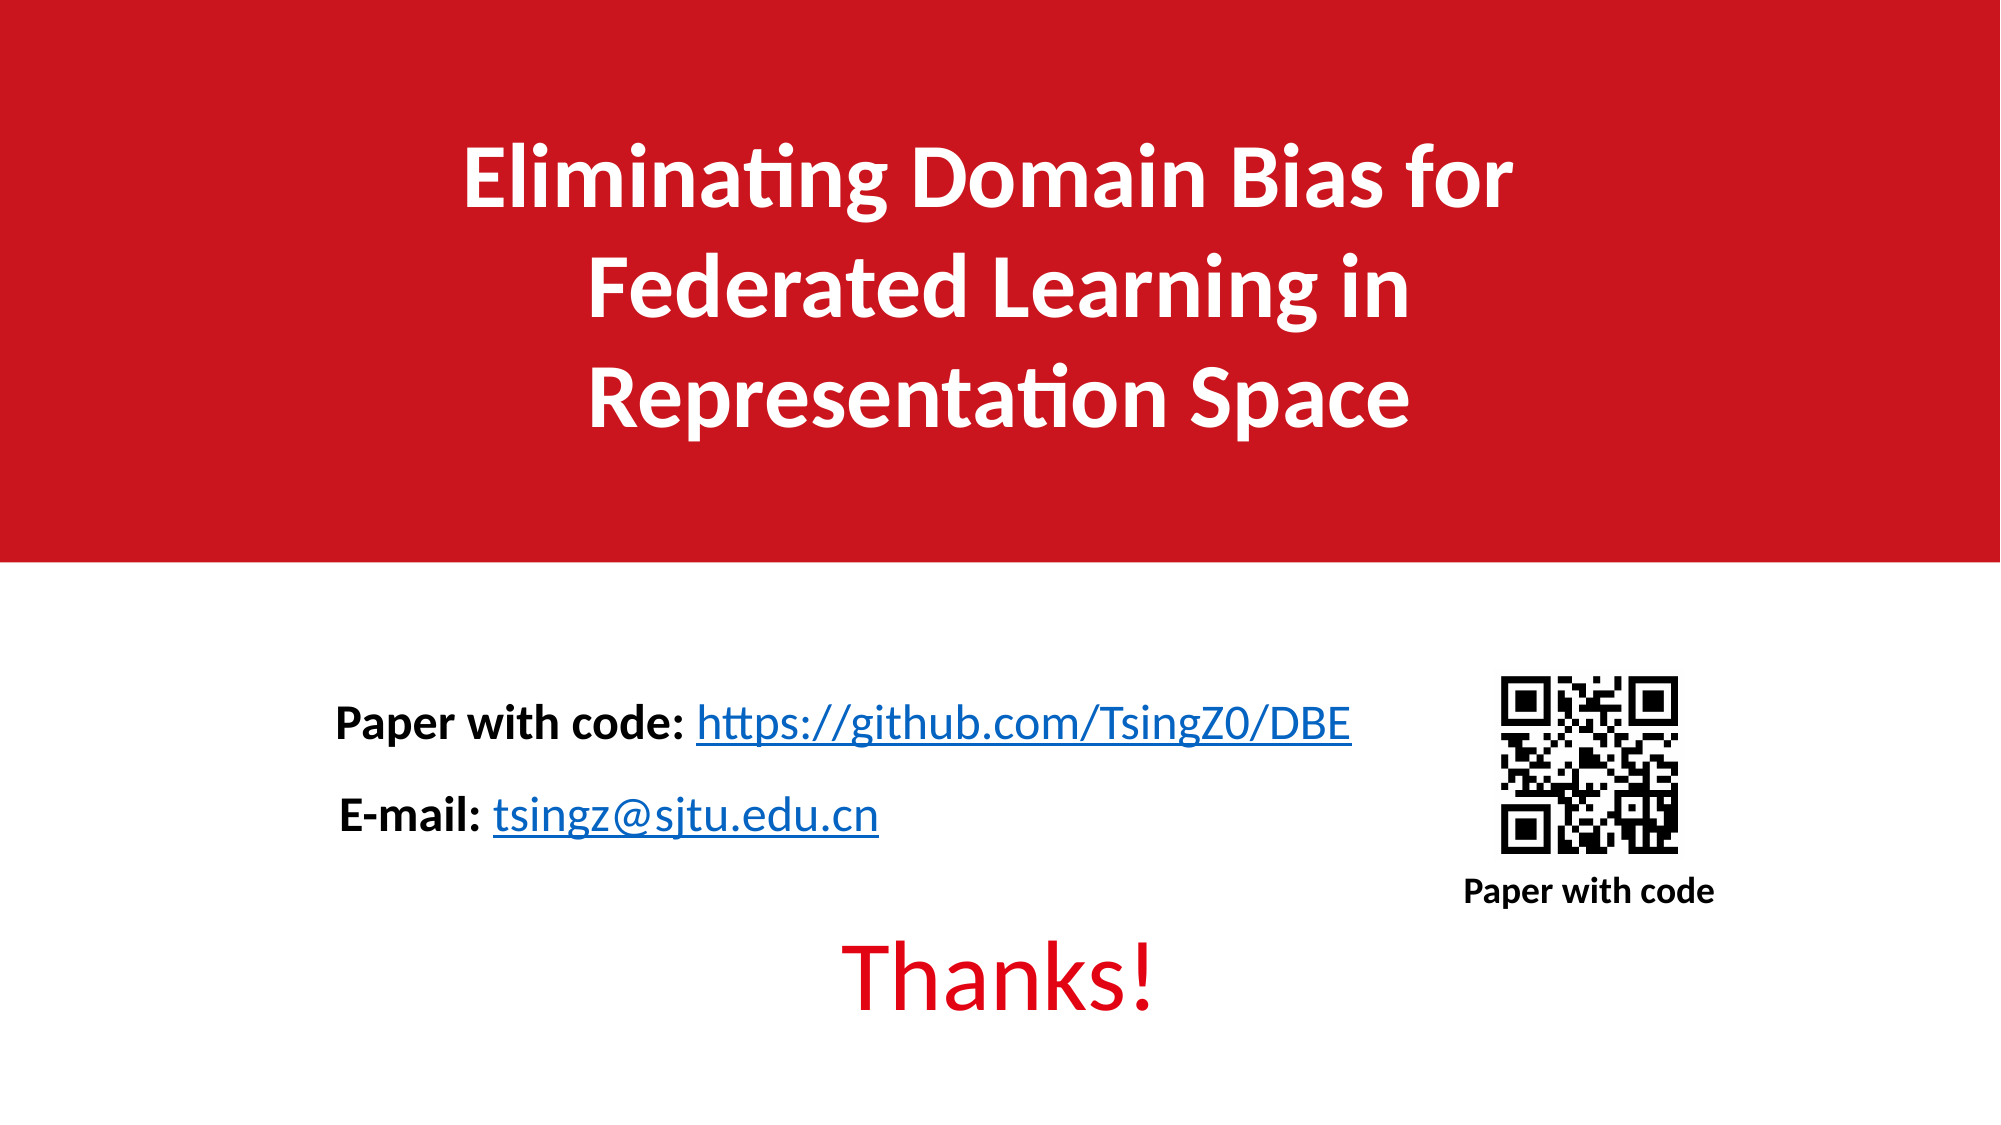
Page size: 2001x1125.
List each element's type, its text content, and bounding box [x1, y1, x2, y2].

text_box Eliminating Domain Bias for Federated Learning in Representation Space [0, 0, 2000, 563]
text_box Paper with code [1446, 858, 1733, 919]
text_box Paper with code: https://github.com/TsingZ0/DBE [320, 682, 1378, 758]
picture [1494, 669, 1685, 861]
text_box Thanks! [826, 902, 1174, 1038]
text_box E-mail: tsingz@sjtu.edu.cn [324, 774, 895, 850]
